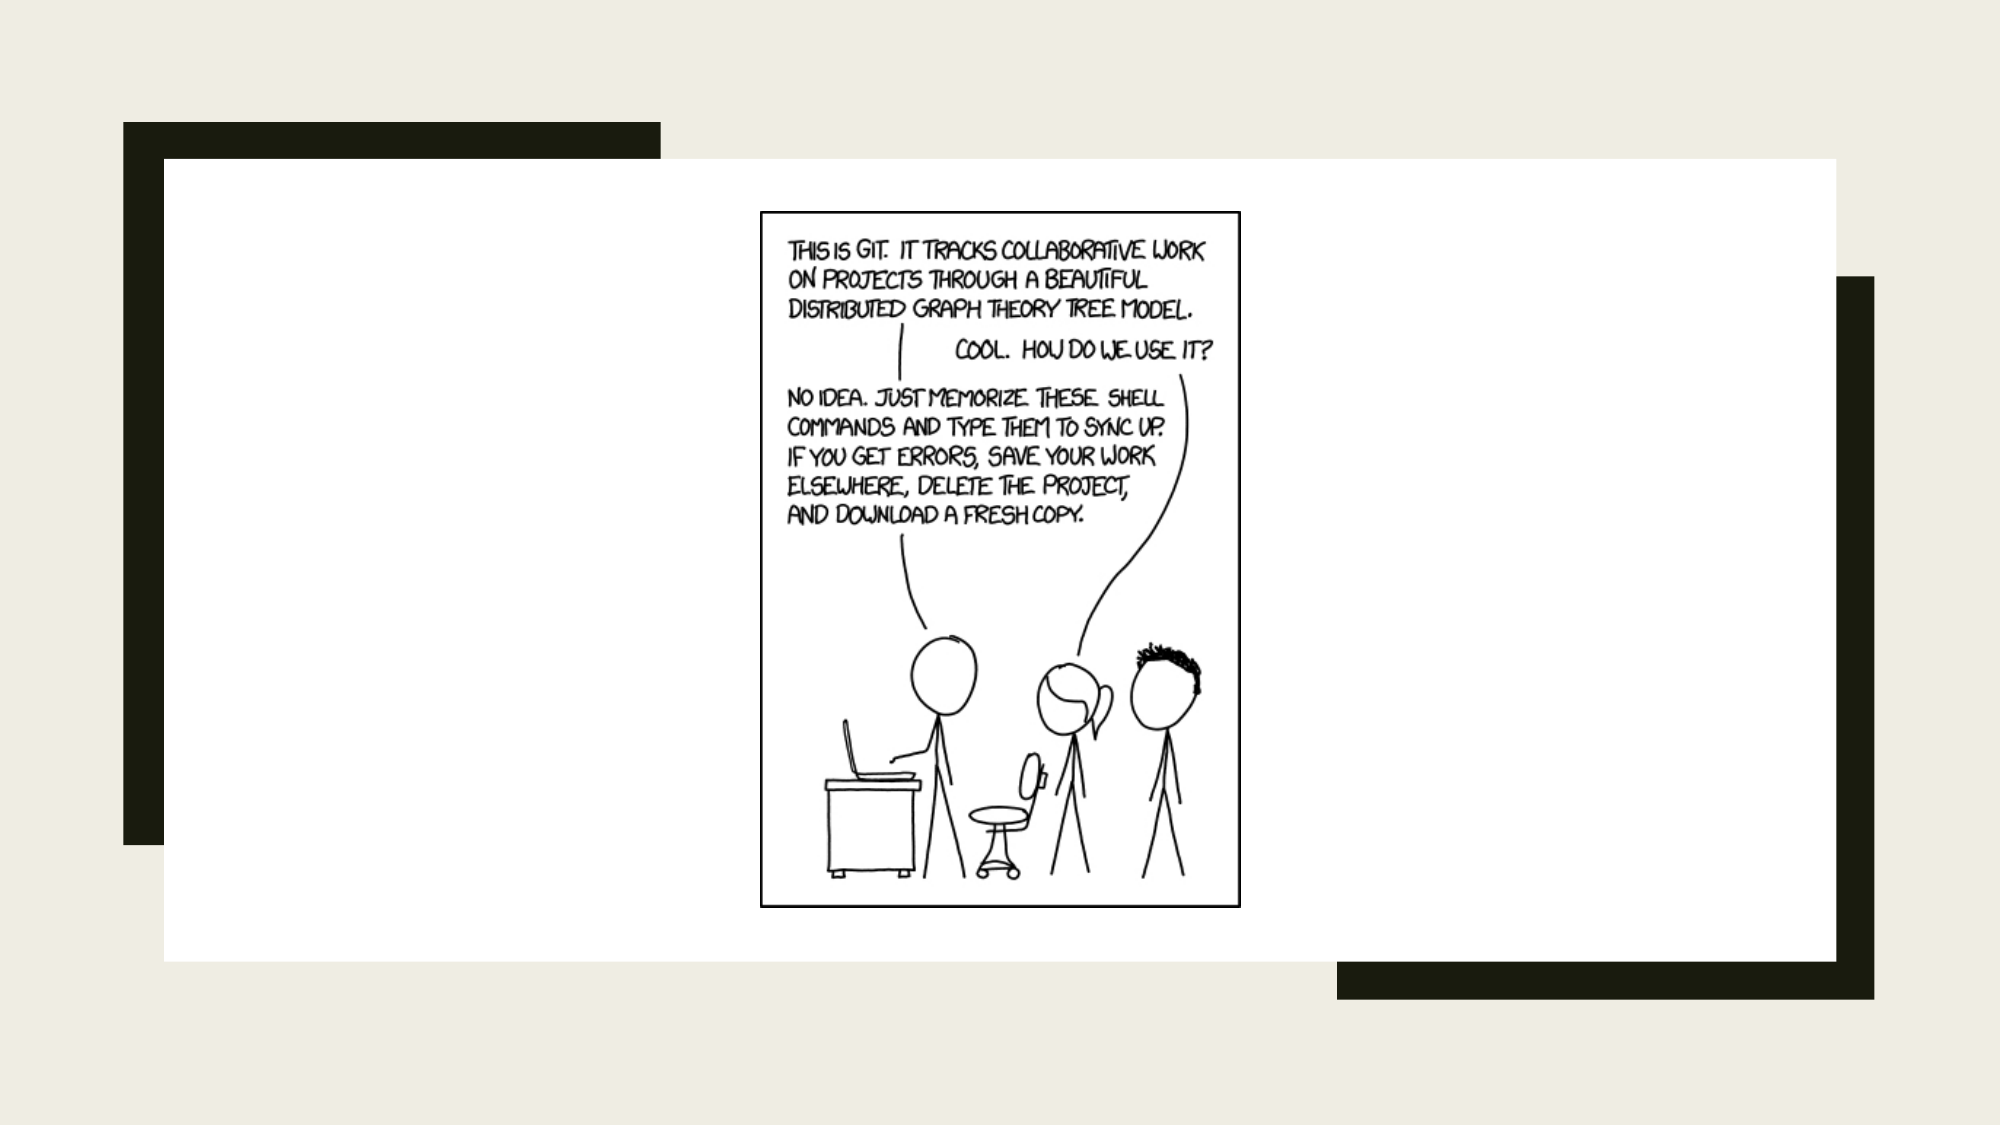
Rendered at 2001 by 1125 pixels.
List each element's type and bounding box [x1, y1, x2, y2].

text_box [123, 122, 1875, 1000]
text_box [0, 0, 2000, 1125]
list [760, 211, 1241, 908]
